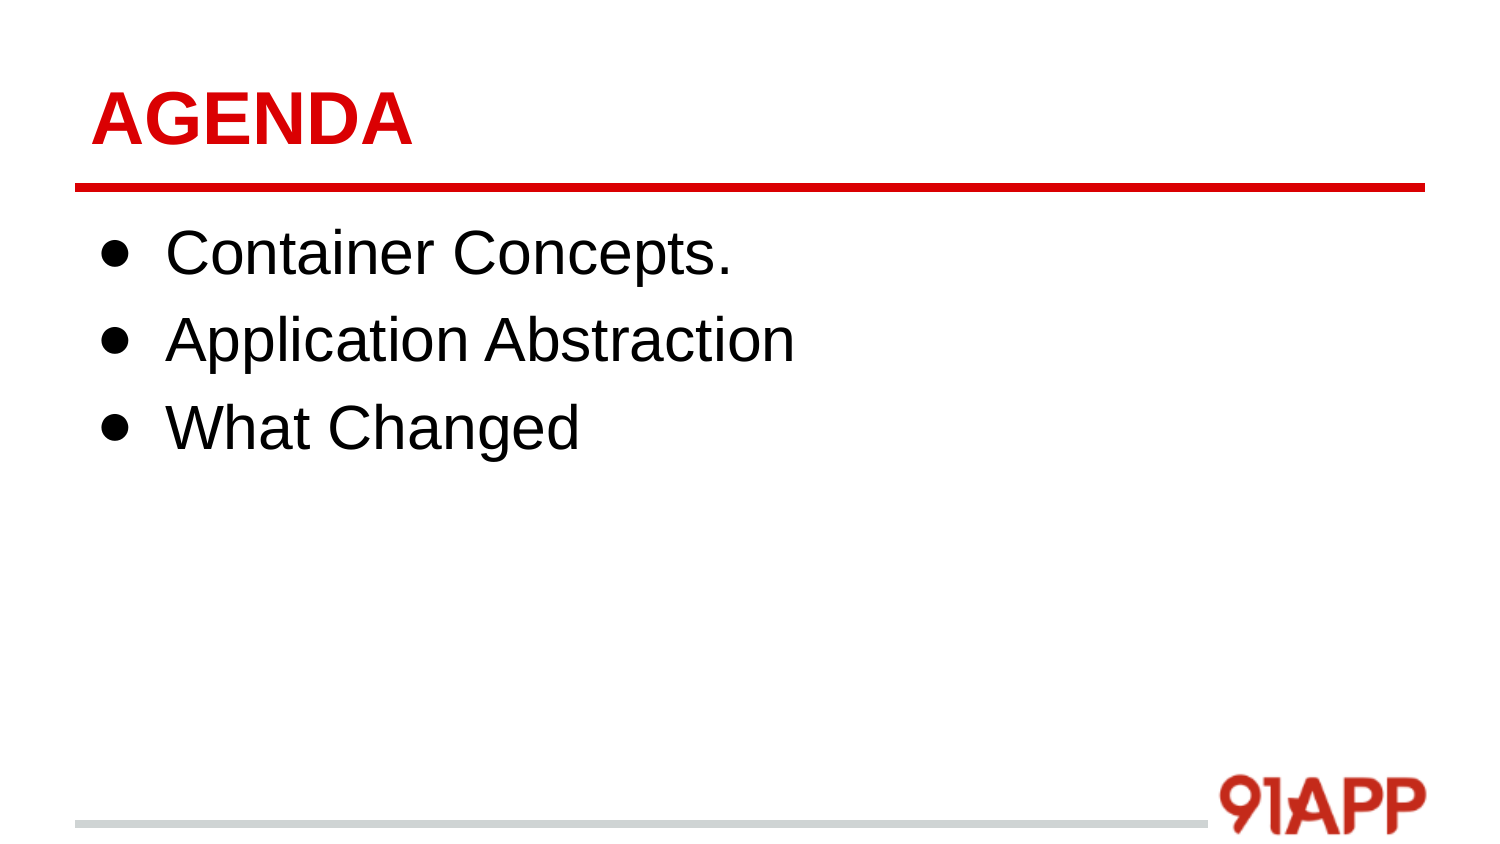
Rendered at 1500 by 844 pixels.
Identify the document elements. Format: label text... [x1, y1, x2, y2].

list Container Concepts. Application Abstraction What Changed [75, 196, 1425, 808]
title AGENDA [75, 33, 1425, 175]
picture [1208, 768, 1433, 844]
